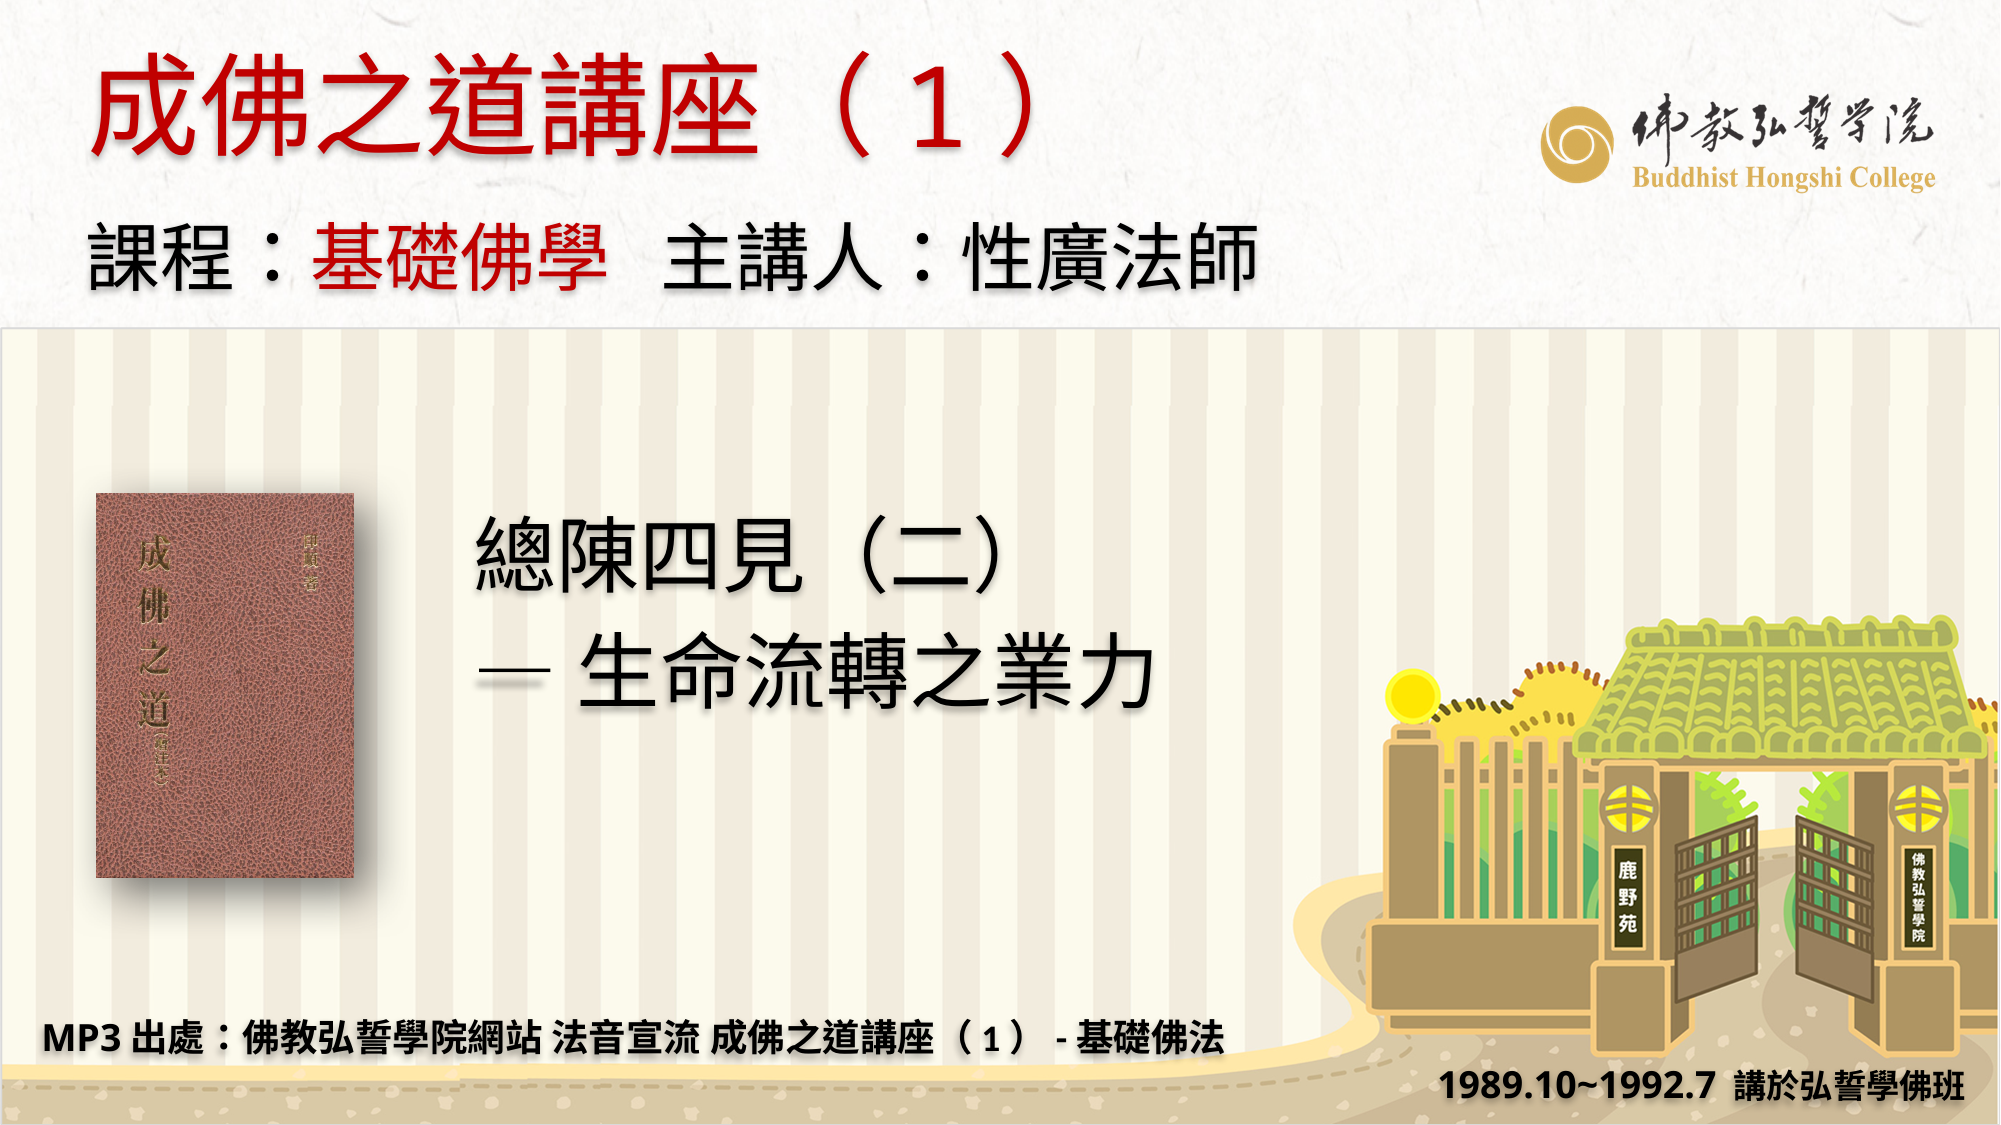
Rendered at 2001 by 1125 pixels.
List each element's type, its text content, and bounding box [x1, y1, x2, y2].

text_box 課程：基礎佛學 主講人：性廣法師 [71, 184, 1355, 326]
text_box 1989.10~1992.7 講於弘誓學佛班 [1390, 1053, 1982, 1125]
title 成佛之道講座（1） [72, 0, 1539, 223]
text_box 總陳四見（二） —生命流轉之業力 [433, 504, 1805, 959]
picture [0, 0, 2001, 1125]
text_box MP3出處：佛教弘誓學院網站 法音宣流 成佛之道講座（1）-基礎佛法 [26, 1006, 1326, 1078]
